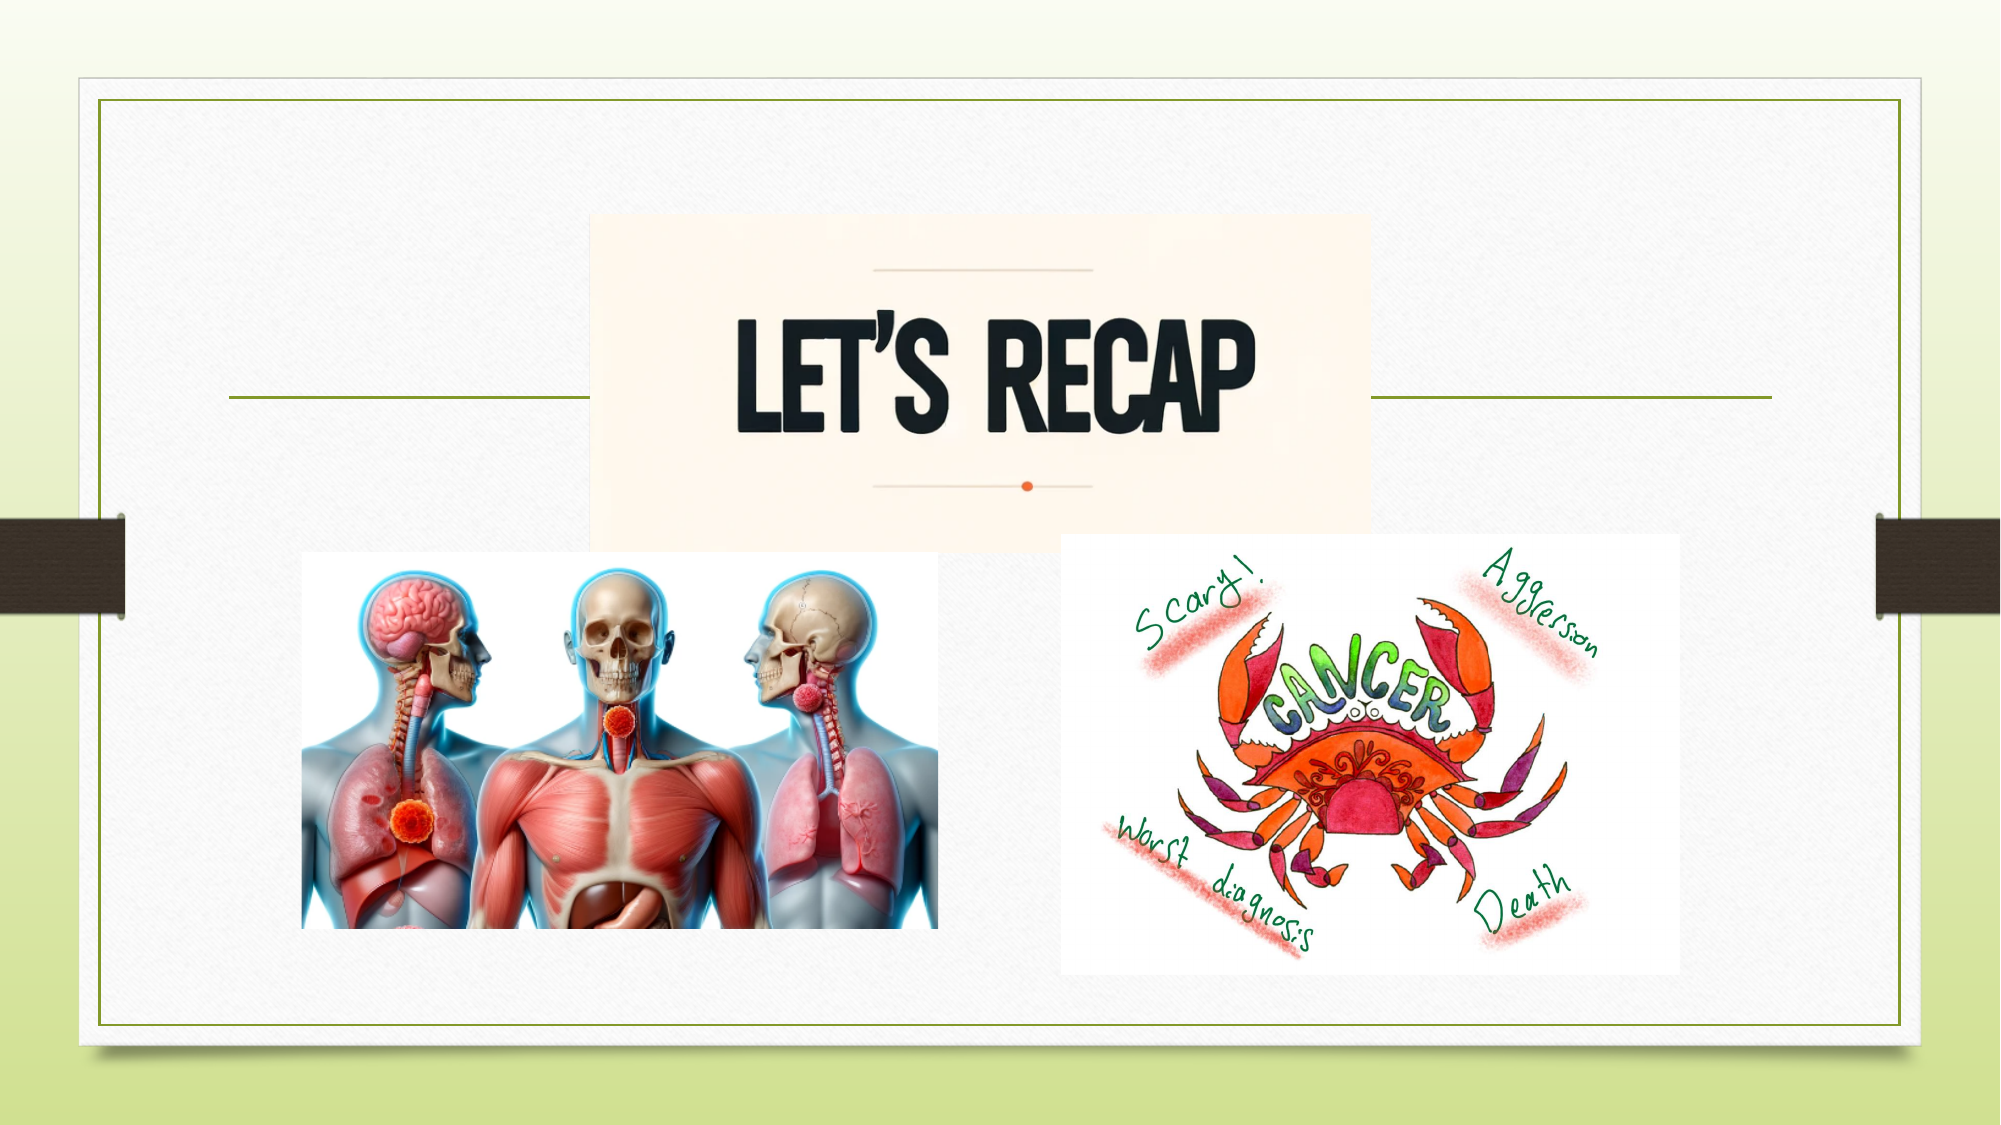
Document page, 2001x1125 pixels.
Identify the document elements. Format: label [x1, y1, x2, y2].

list [1061, 534, 1681, 976]
picture [0, 0, 2001, 1125]
